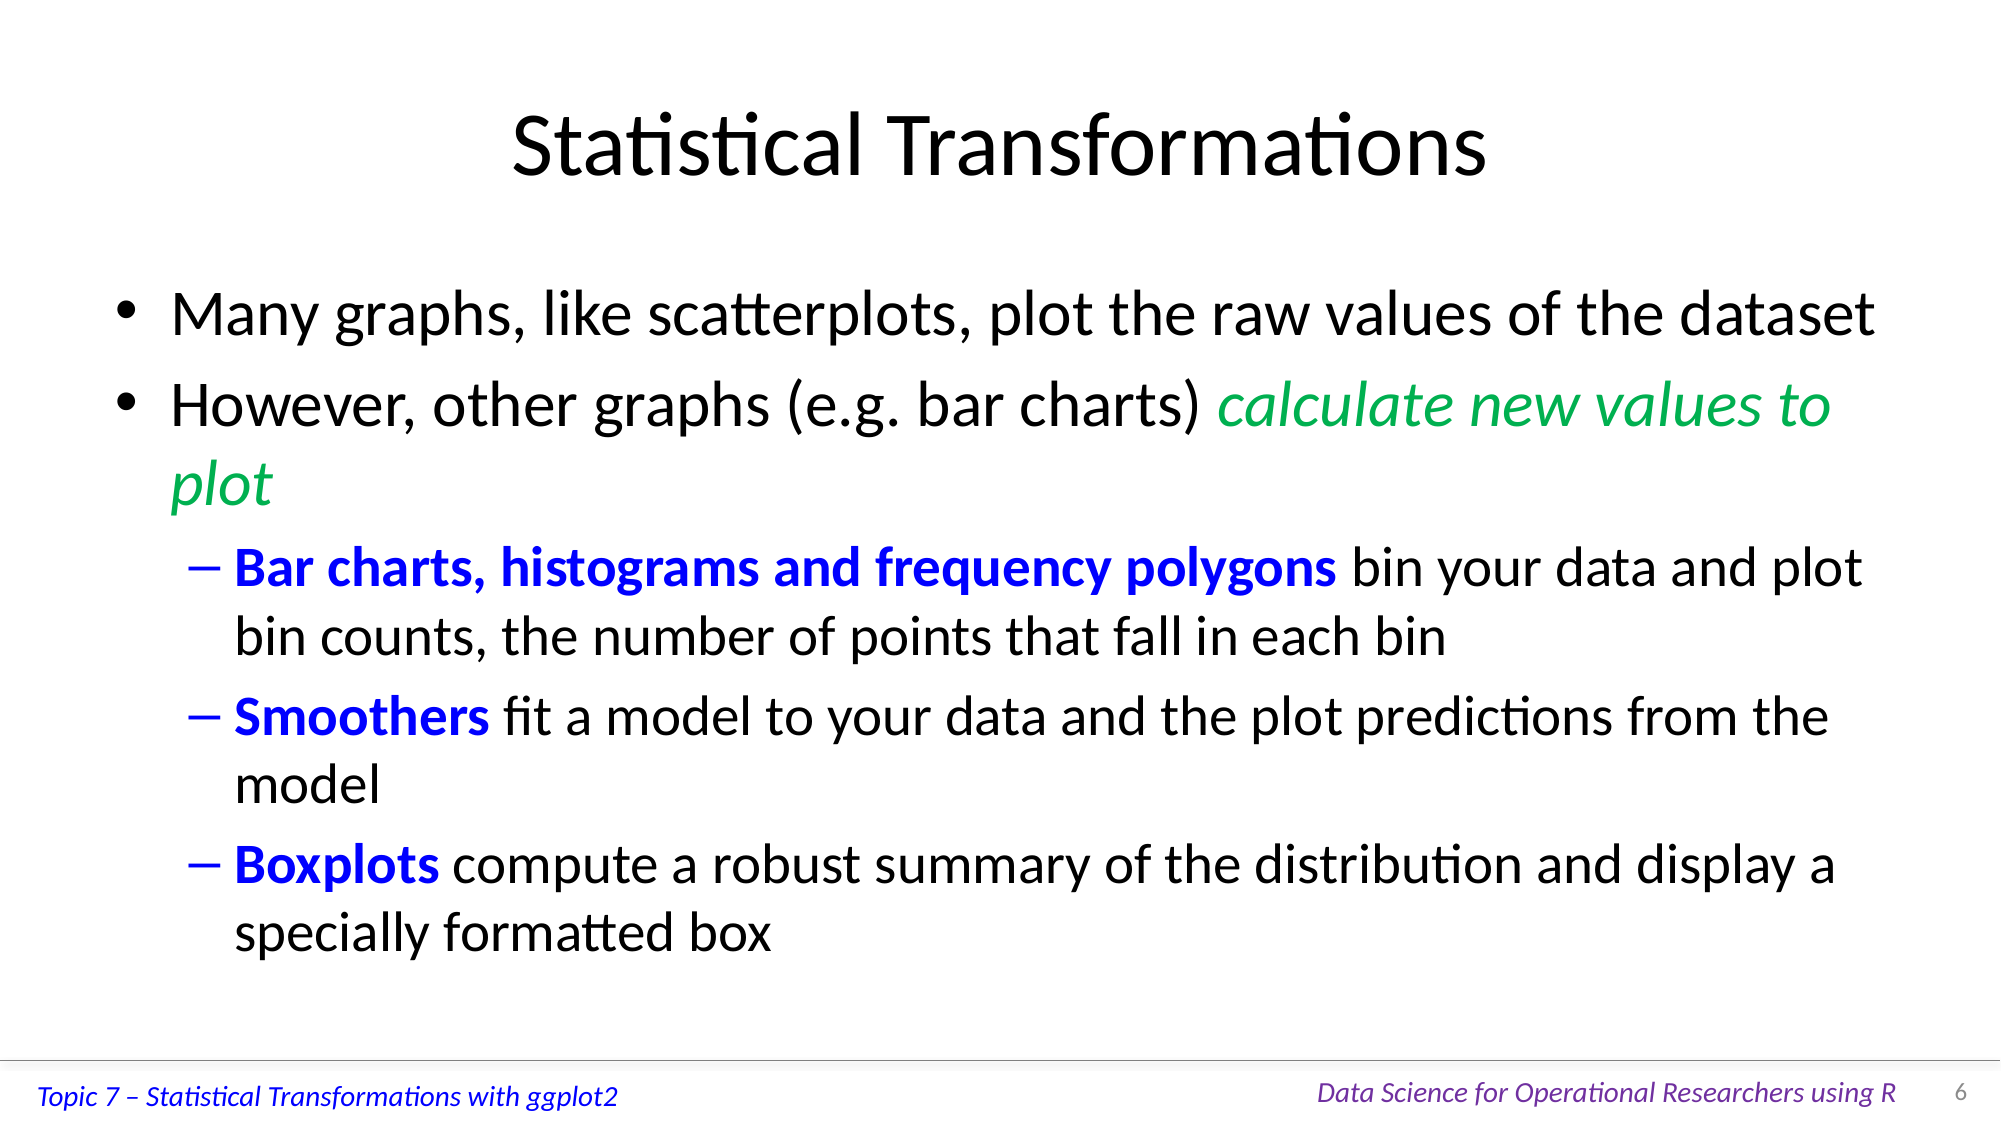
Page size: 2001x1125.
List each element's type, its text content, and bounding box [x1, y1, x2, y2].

title Statistical Transformations [99, 45, 1900, 233]
slide_number 6 [1899, 1060, 1983, 1120]
list Many graphs, like scatterplots, plot the raw values of the dataset However, other graphs (e.g. bar charts) calculate new values to plot Bar charts, histograms and frequency polygons bin your data and plot bin counts, the number of points that fall in each bin Smoothers fit a model to your data and the plot predictions from the model Boxplots compute a robust summary of the distribution and display a specially formatted box [99, 262, 1900, 1005]
